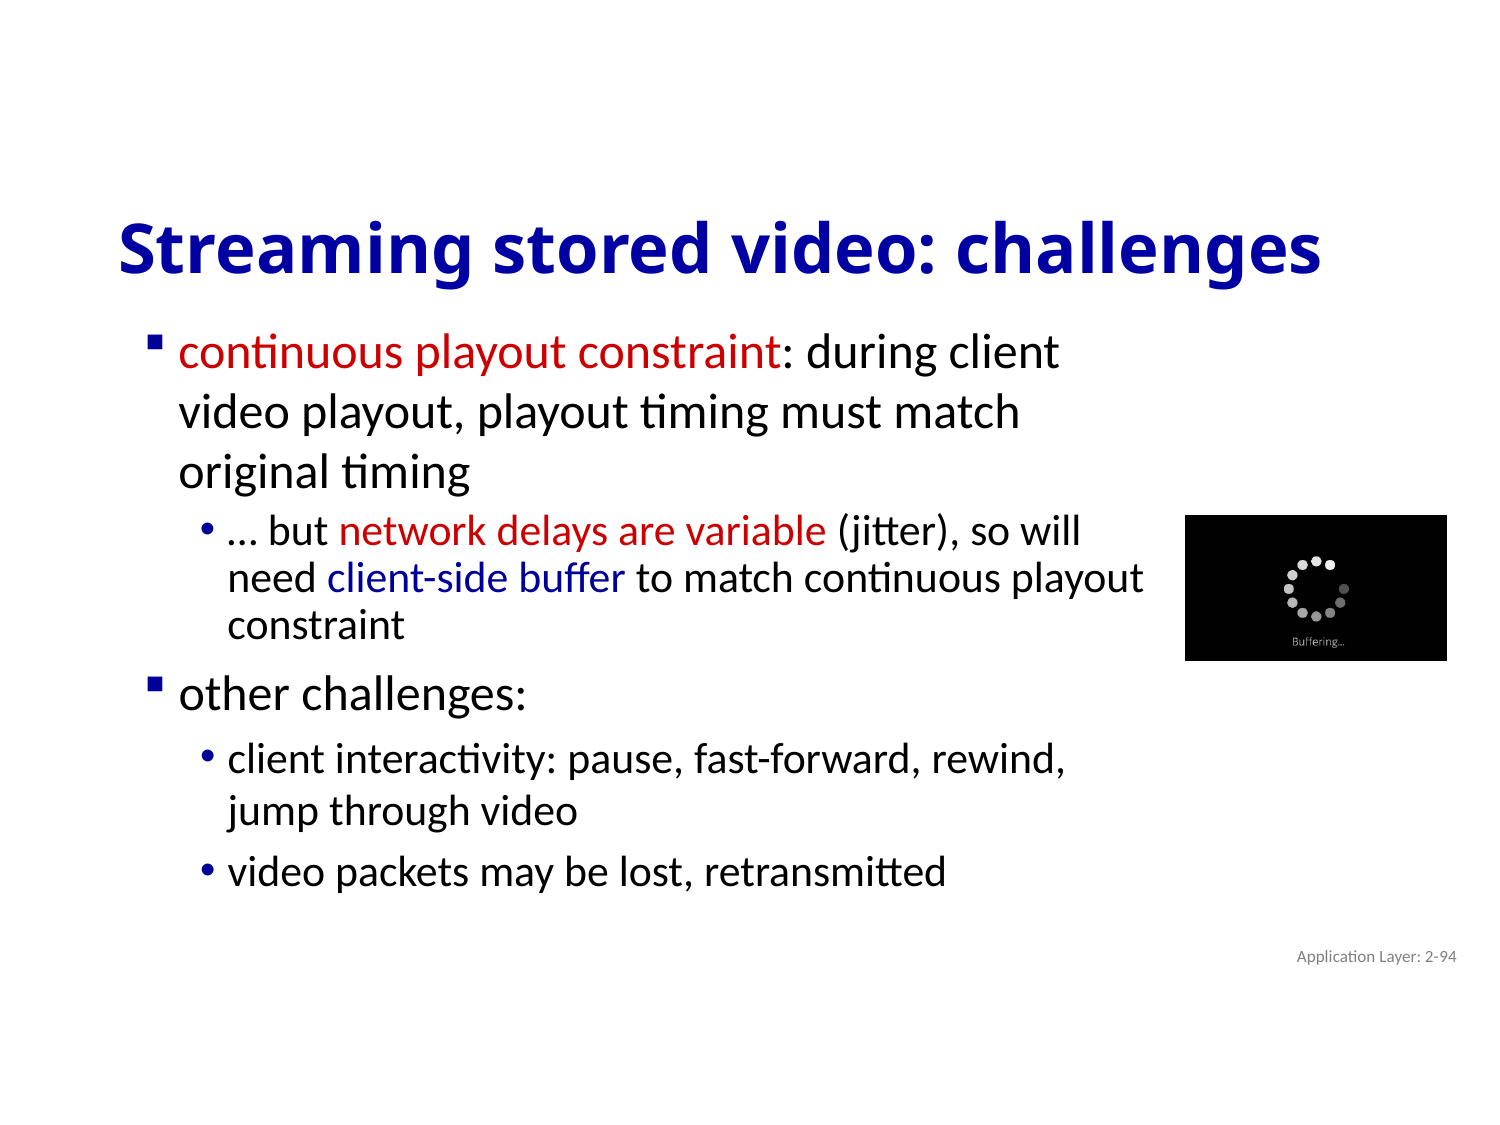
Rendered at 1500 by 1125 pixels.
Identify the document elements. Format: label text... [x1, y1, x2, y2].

slide_number Application Layer: 2-94 [1134, 933, 1472, 979]
text_box continuous playout constraint: during client video playout, playout timing must match original timing … but network delays are variable (jitter), so will need client-side buffer to match continuous playout constraint [128, 311, 1182, 864]
title Streaming stored video: challenges [103, 196, 1397, 307]
picture [1185, 515, 1447, 661]
text_box other challenges: client interactivity: pause, fast-forward, rewind, jump through video video packets may be lost, retransmitted [128, 653, 1135, 797]
